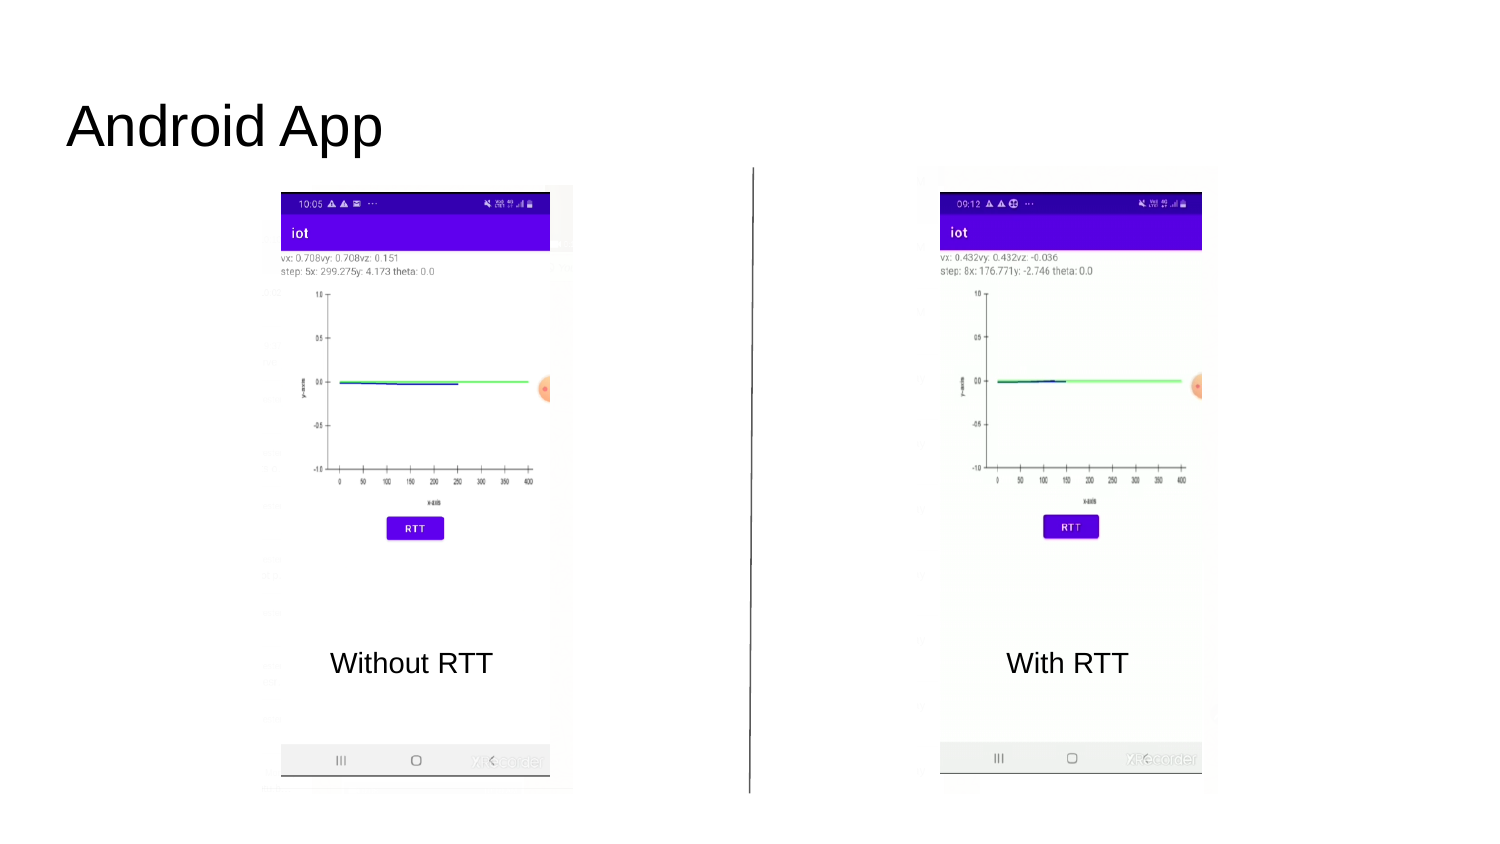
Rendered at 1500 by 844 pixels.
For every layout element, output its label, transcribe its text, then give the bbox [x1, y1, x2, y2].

picture [262, 166, 574, 794]
picture [917, 166, 1219, 794]
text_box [749, 167, 754, 794]
title Android App [51, 72, 1449, 167]
